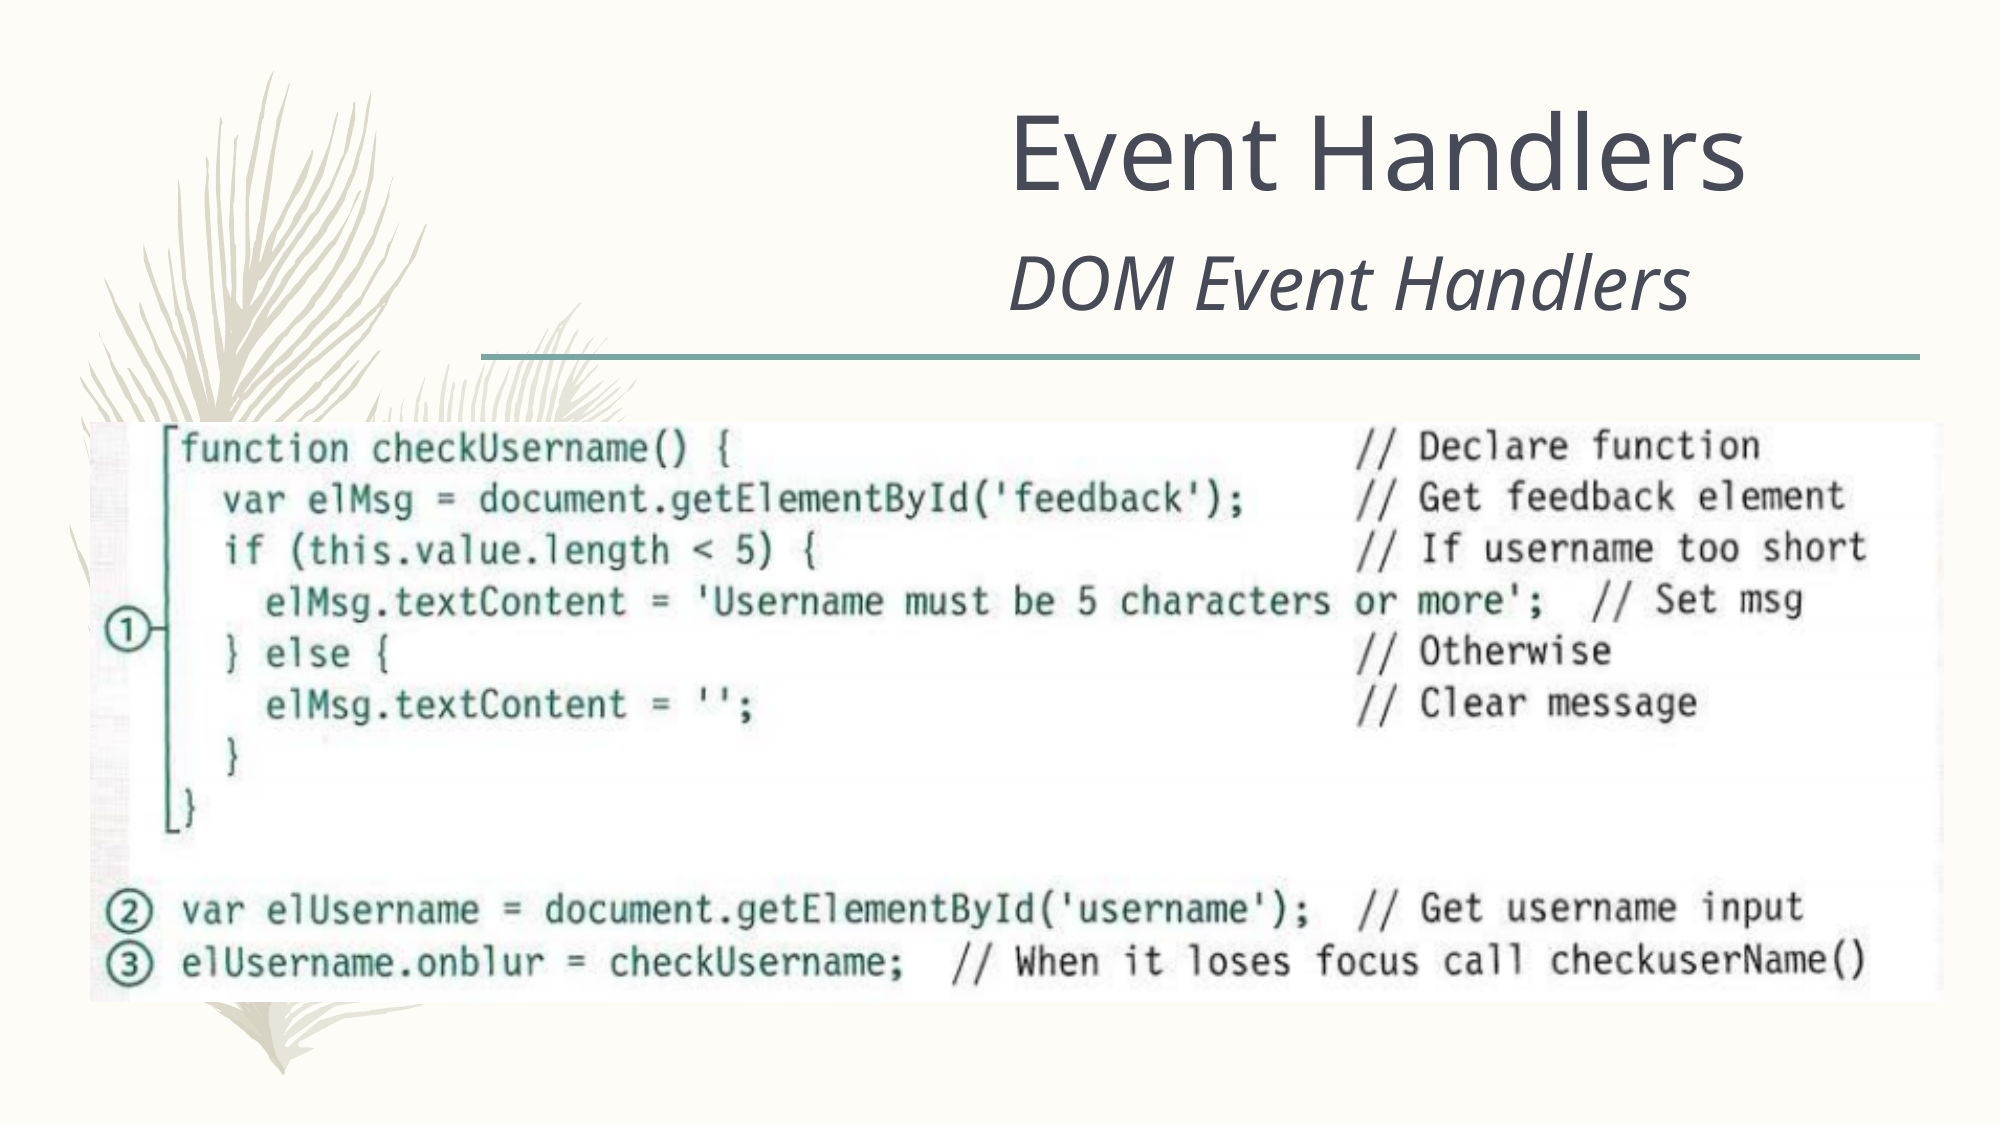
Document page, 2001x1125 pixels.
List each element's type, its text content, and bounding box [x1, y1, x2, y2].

title Event Handlers DOM Event Handlers [692, 84, 1912, 384]
picture [90, 422, 1944, 1003]
